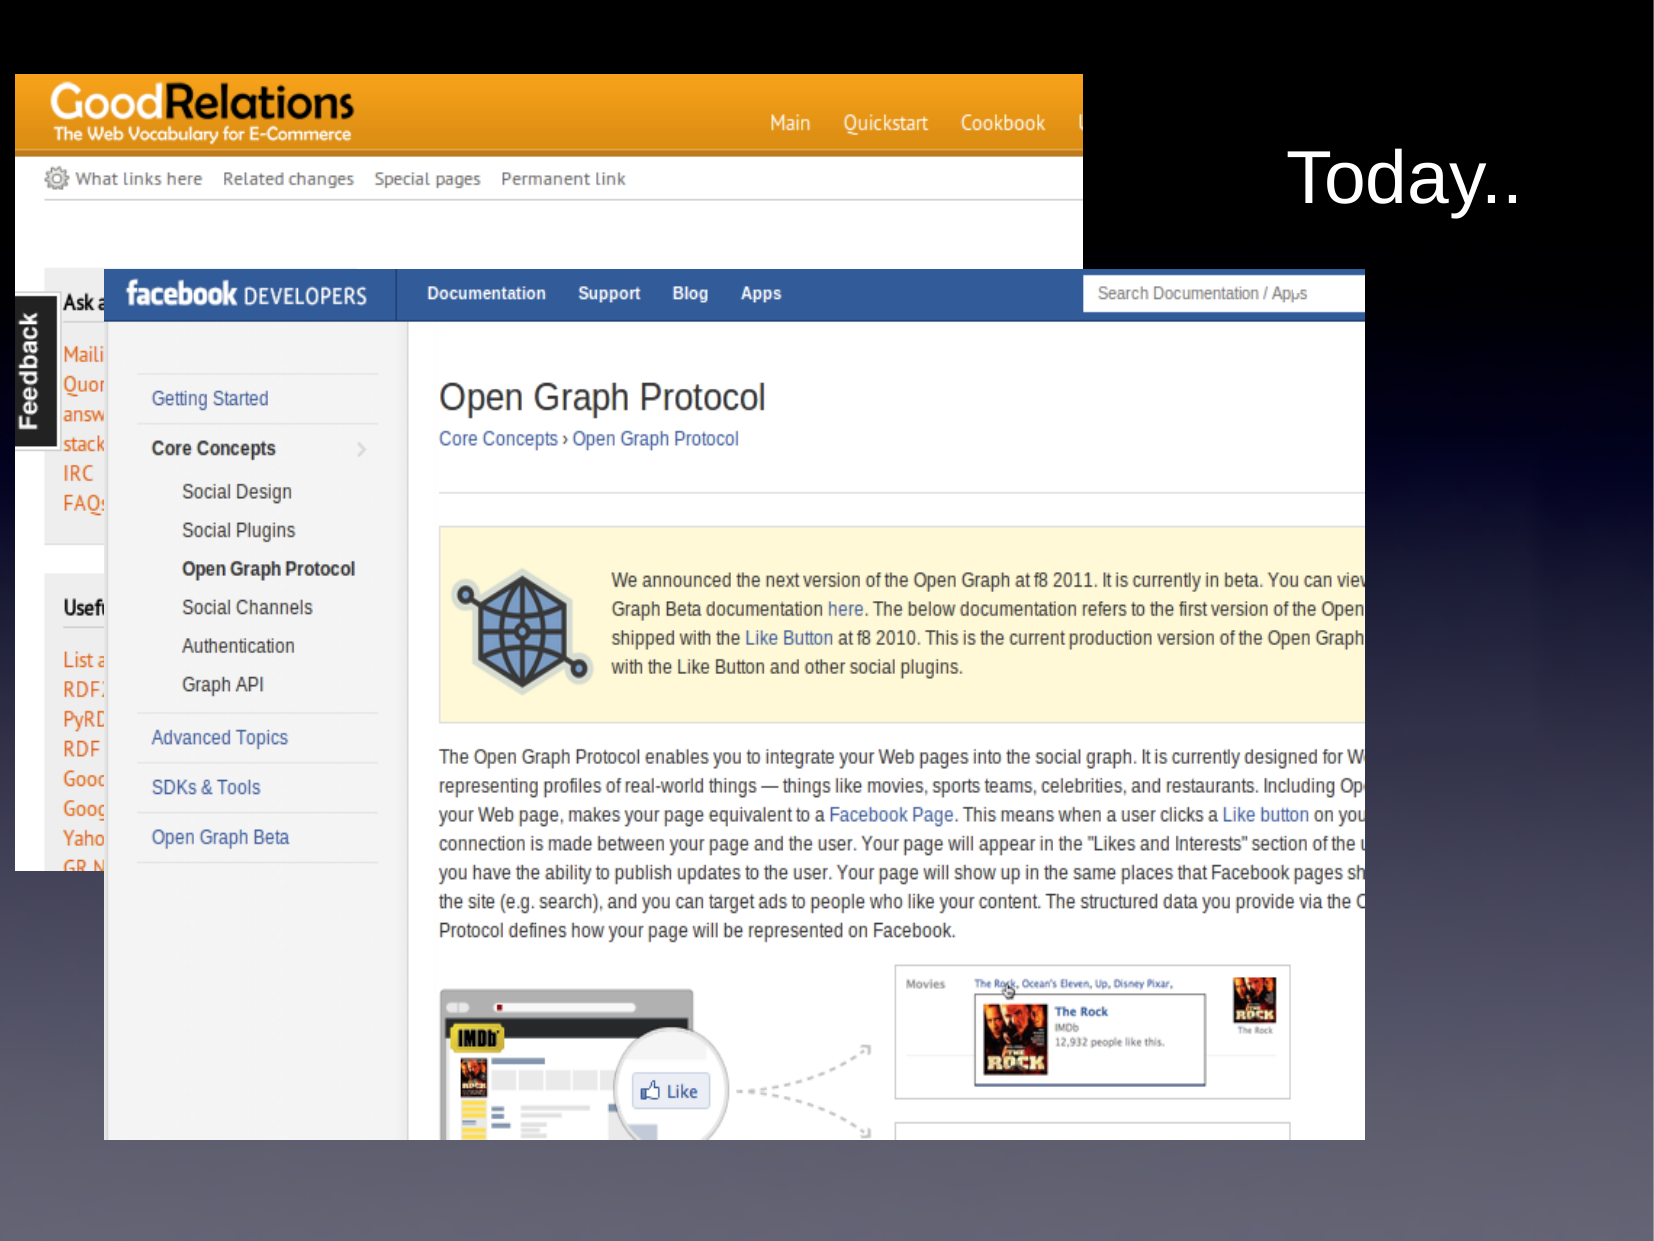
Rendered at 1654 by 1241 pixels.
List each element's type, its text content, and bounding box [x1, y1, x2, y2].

text_box Today... [1271, 120, 1559, 316]
picture [0, 0, 1654, 1241]
